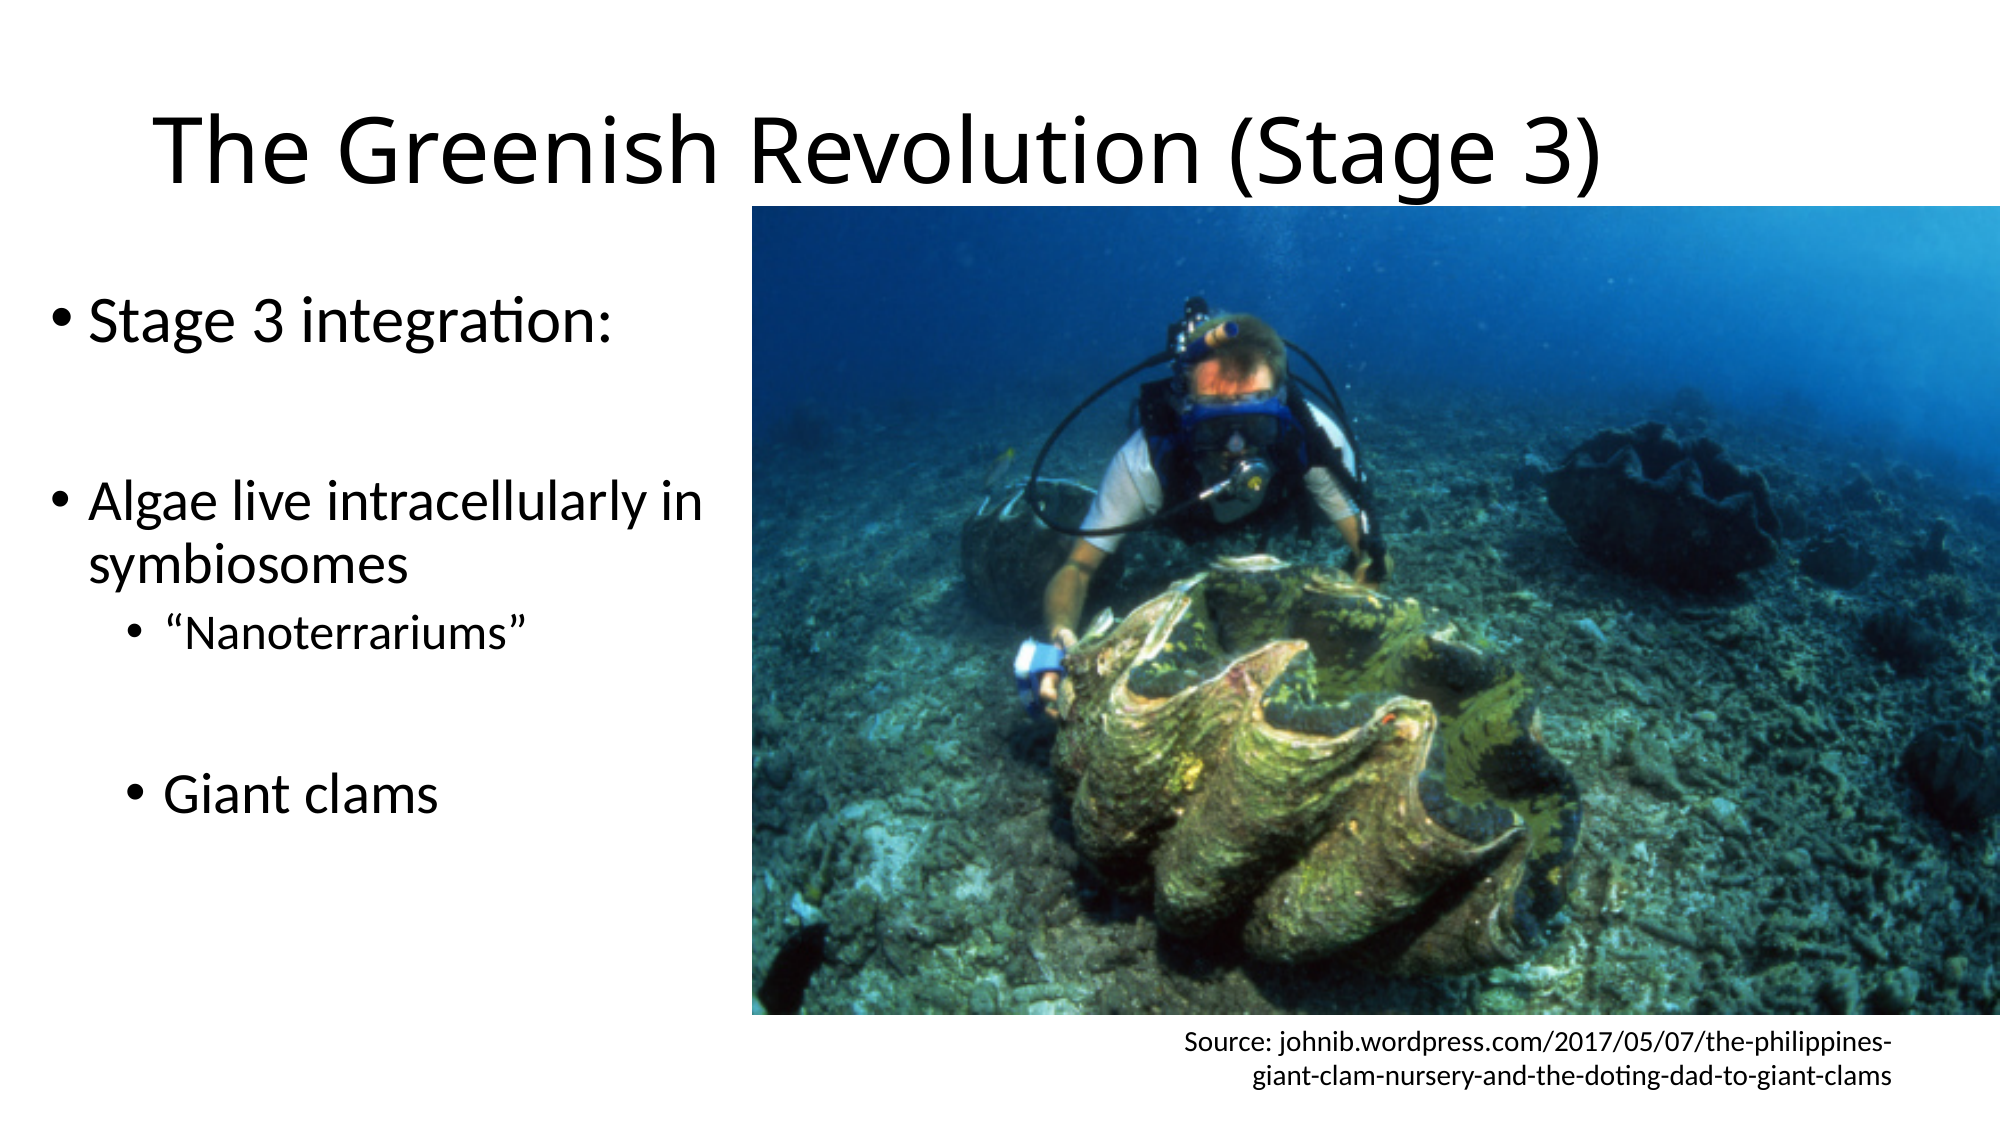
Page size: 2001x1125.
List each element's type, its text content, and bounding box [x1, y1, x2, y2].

text_box Source: johnib.wordpress.com/2017/05/07/the-philippines-giant-clam-nursery-and-the-doting-dad-to-giant-clams [1129, 1015, 1908, 1100]
list Stage 3 integration: Algae live intracellularly in symbiosomes “Nanoterrariums” Giant clams [35, 277, 883, 1101]
picture [752, 206, 2000, 1015]
title The Greenish Revolution (Stage 3) [137, 45, 1863, 263]
